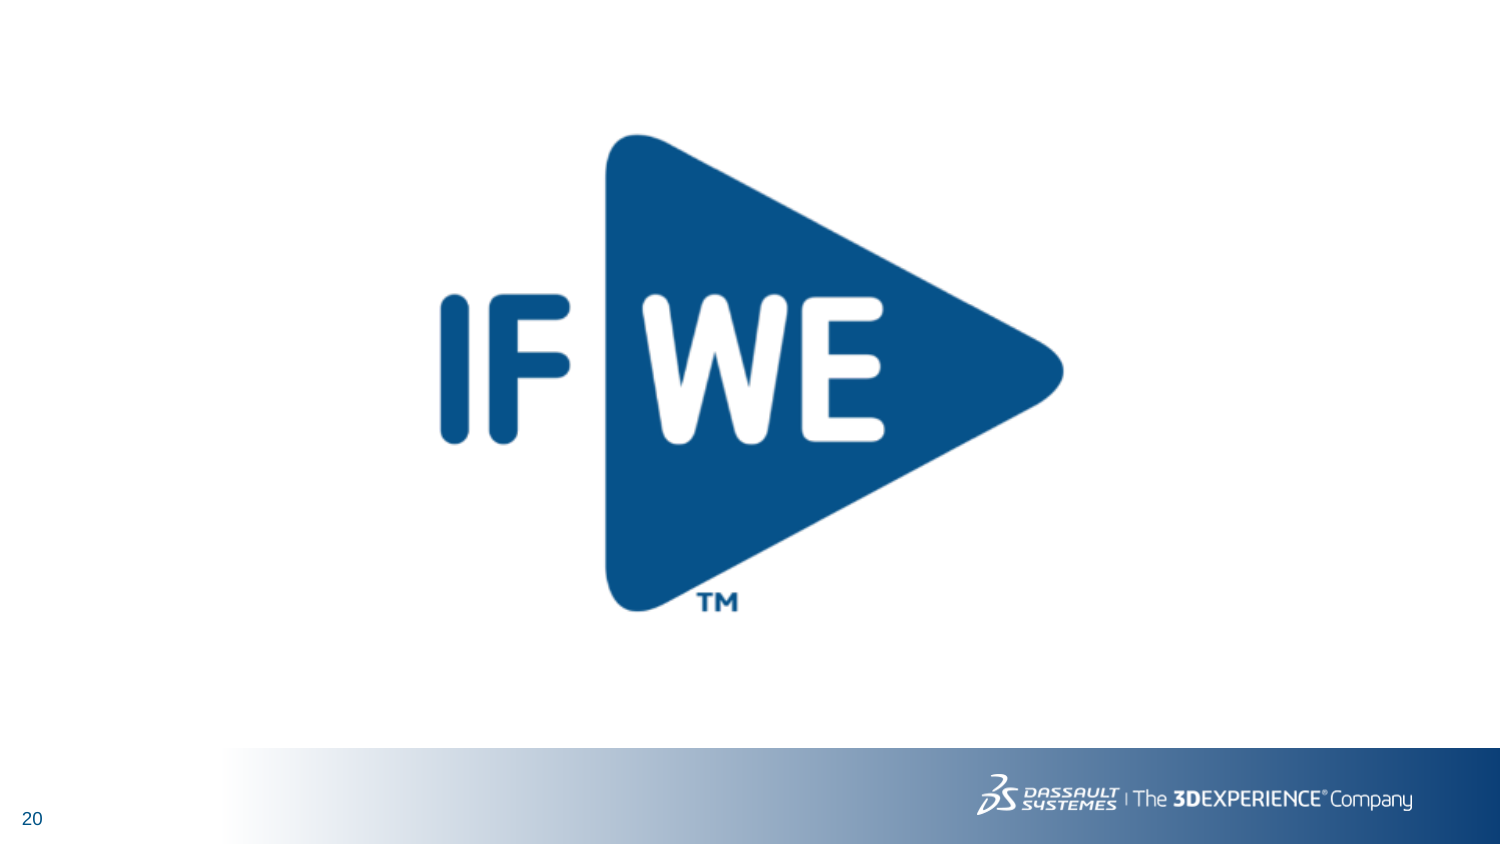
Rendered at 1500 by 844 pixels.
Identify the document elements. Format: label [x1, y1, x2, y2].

picture [977, 774, 1412, 815]
picture [385, 90, 1120, 657]
